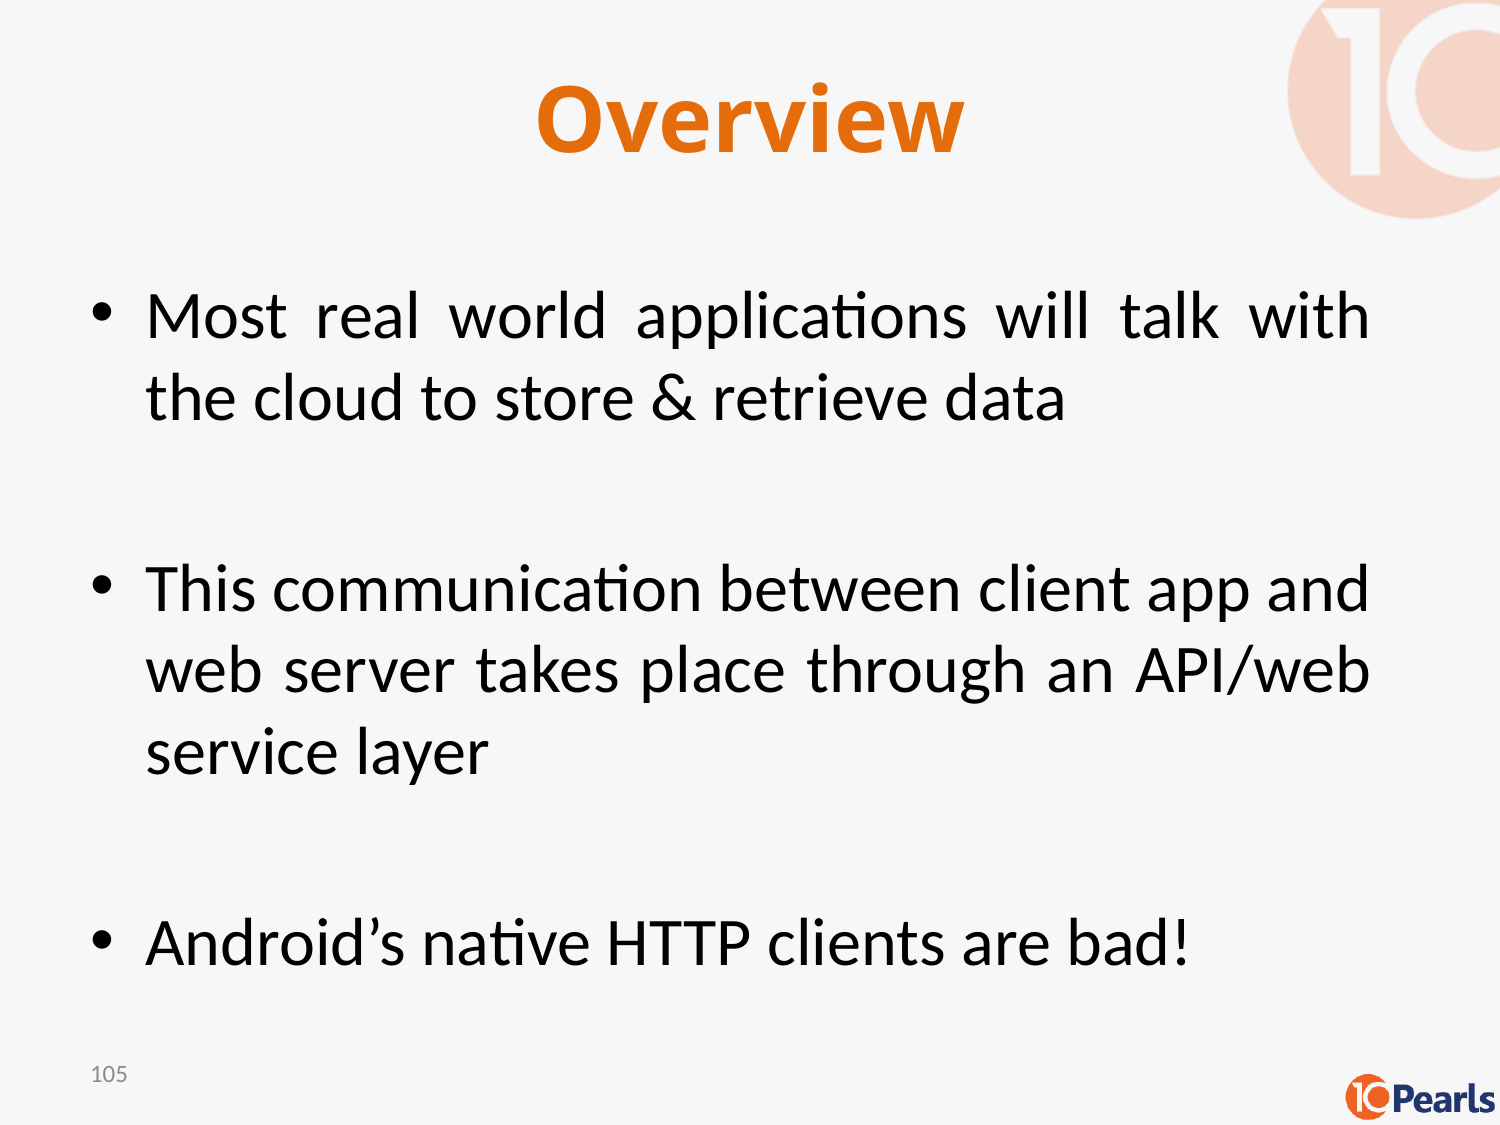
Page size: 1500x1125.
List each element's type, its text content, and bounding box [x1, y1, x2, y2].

picture [1287, 0, 1500, 221]
picture [1345, 1074, 1495, 1120]
list Most real world applications will talk with the cloud to store & retrieve data This communication between client app and web server takes place through an API/web service layer Android’s native HTTP clients are bad! [75, 262, 1388, 988]
slide_number 105 [75, 1042, 425, 1103]
title Overview [75, 45, 1282, 188]
